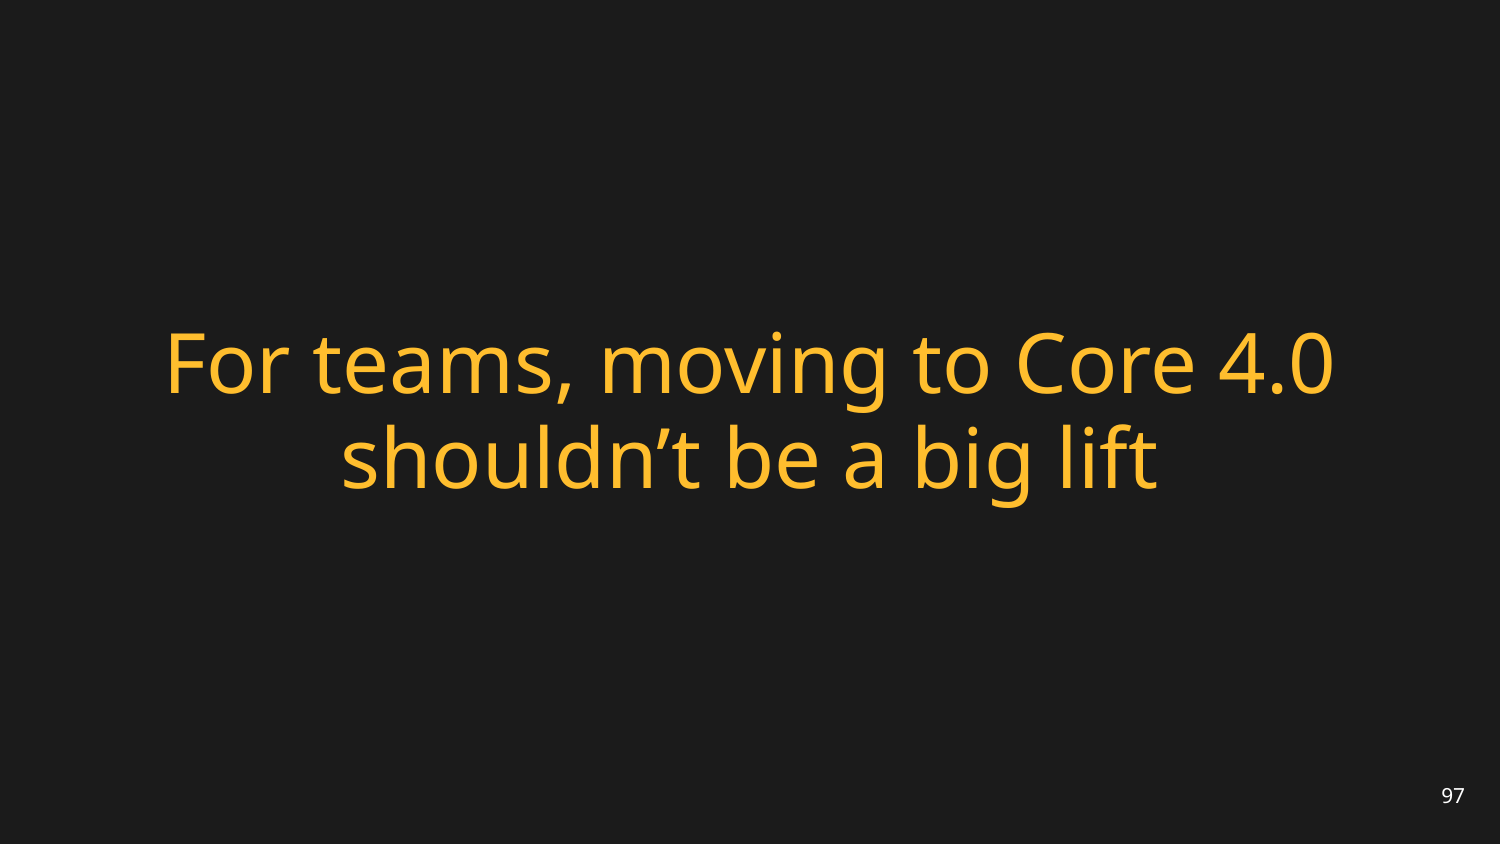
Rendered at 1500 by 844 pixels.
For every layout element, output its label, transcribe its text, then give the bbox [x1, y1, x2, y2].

title For teams, moving to Core 4.0 shouldn’t be a big lift [28, 72, 1472, 753]
slide_number 97 [1389, 764, 1480, 830]
